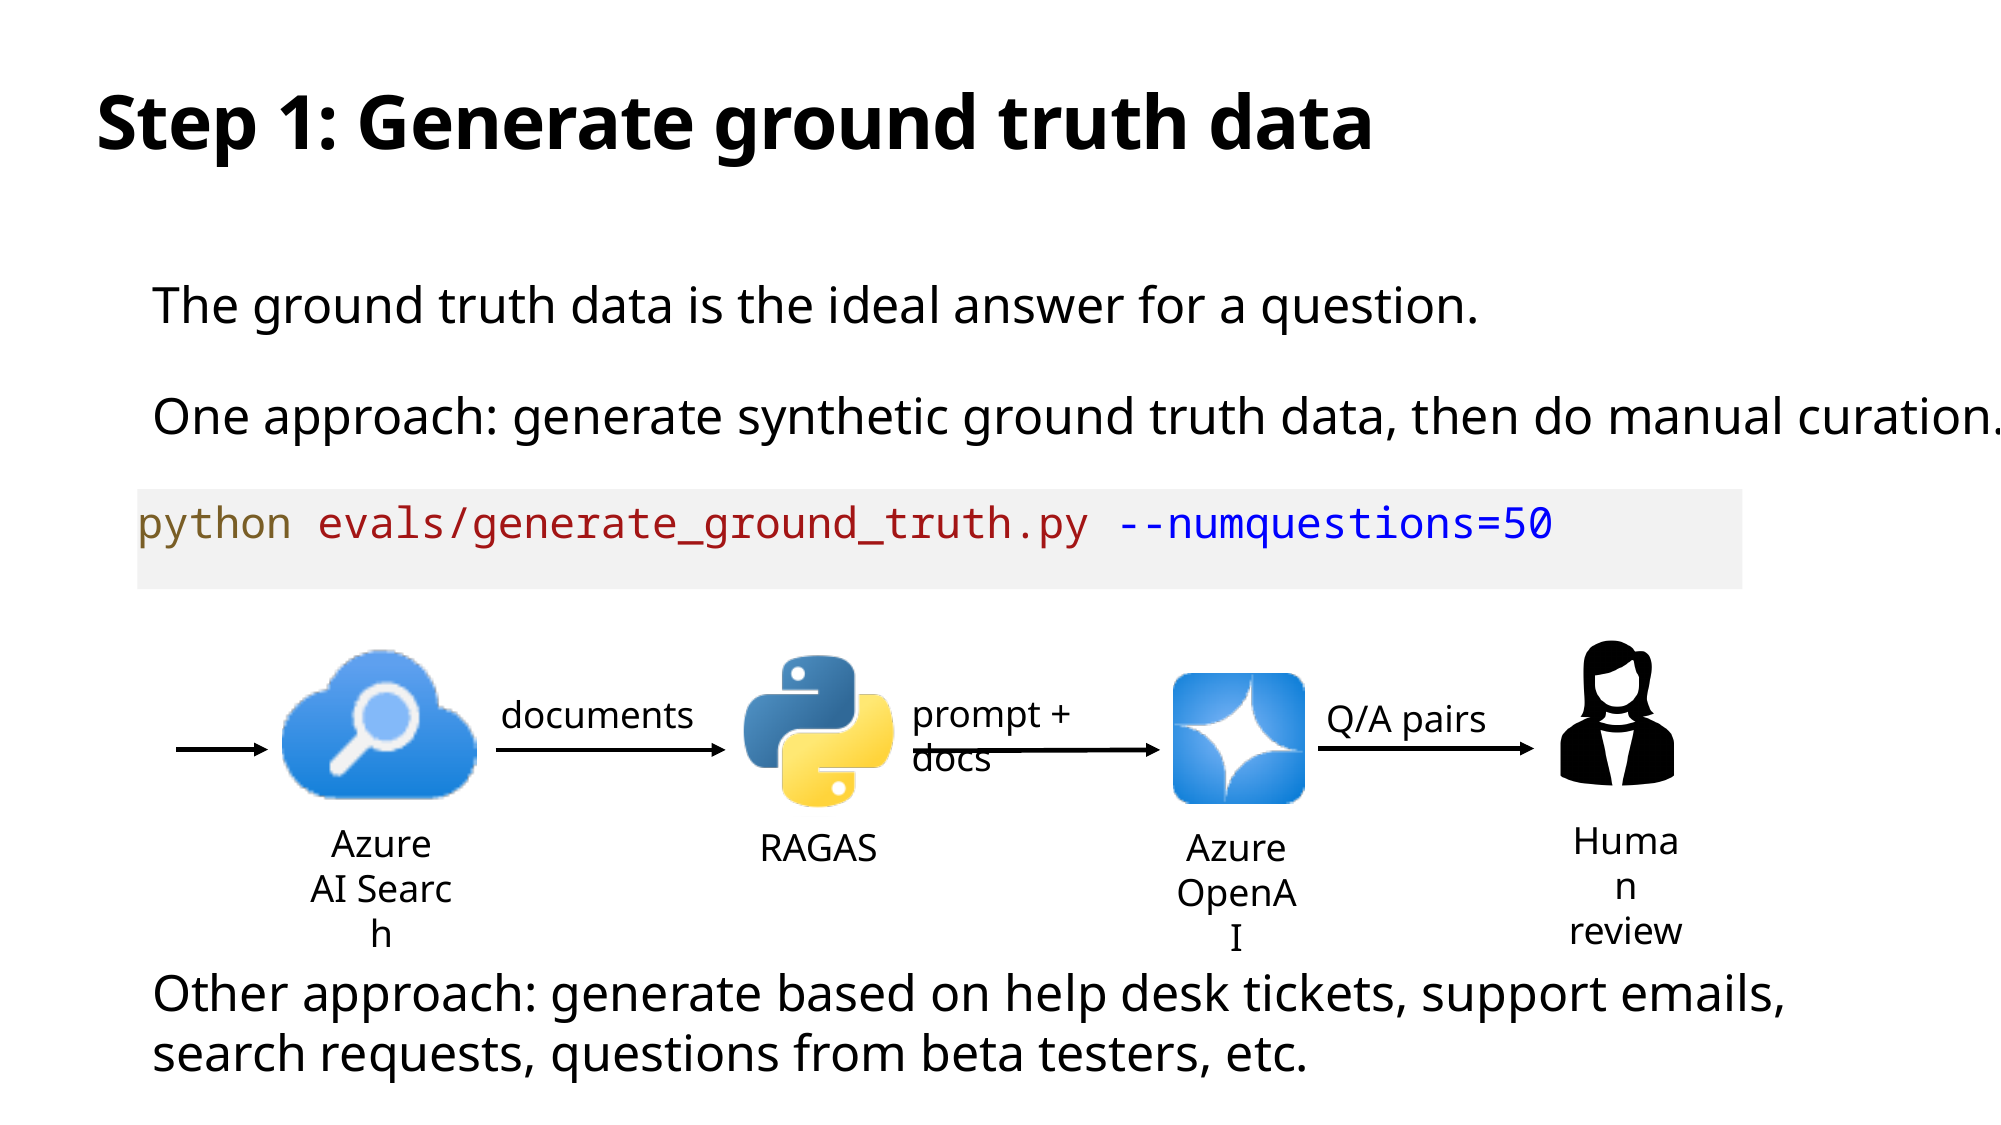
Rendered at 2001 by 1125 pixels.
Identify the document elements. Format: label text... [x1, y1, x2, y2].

picture [725, 629, 914, 817]
text_box Azure OpenAI [1157, 816, 1316, 933]
text_box RAGAS [703, 816, 934, 902]
title Step 1: Generate ground truth data [96, 75, 1904, 166]
text_box One approach: generate synthetic ground truth data, then do manual curation. [137, 376, 2000, 452]
list python evals/generate_ground_truth.py --numquestions=50 [137, 489, 1743, 590]
text_box prompt + docs [914, 682, 1162, 786]
text_box Q/A pairs [1311, 687, 1529, 747]
text_box The ground truth data is the ideal answer for a question. [137, 265, 1845, 341]
picture [1173, 672, 1305, 805]
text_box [282, 626, 478, 920]
text_box Human review [1546, 809, 1706, 926]
picture [1529, 624, 1706, 801]
text_box documents [485, 684, 716, 744]
text_box Other approach: generate based on help desk tickets, support emails, search requests, questions from beta testers, etc. [137, 954, 1913, 1090]
